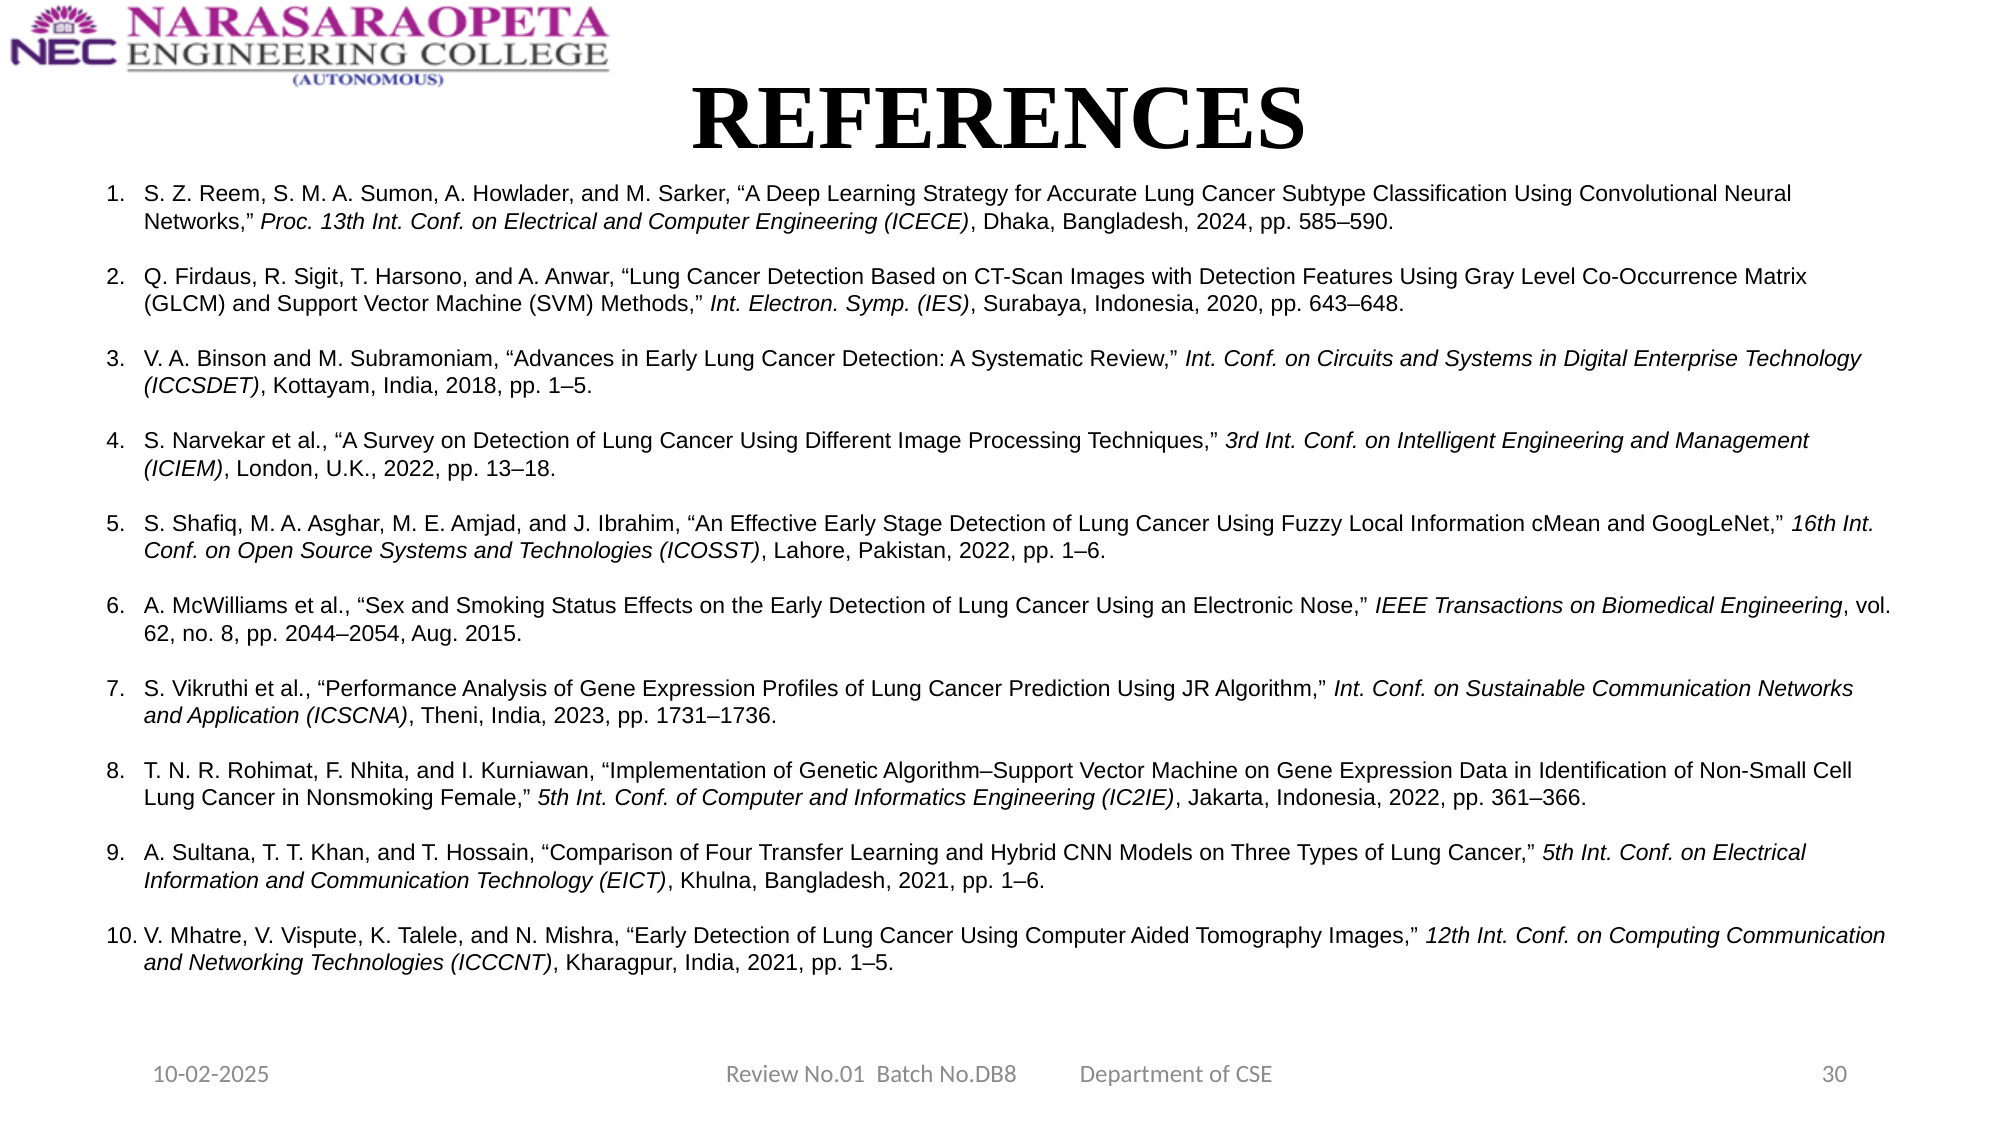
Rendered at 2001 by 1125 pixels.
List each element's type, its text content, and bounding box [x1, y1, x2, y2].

picture [0, 0, 1280, 719]
slide_number 30 [1412, 1042, 1863, 1103]
list S. Z. Reem, S. M. A. Sumon, A. Howlader, and M. Sarker, “A Deep Learning Strategy for Accurate Lung Cancer Subtype Classification Using Convolutional Neural Networks,” Proc. 13th Int. Conf. on Electrical and Computer Engineering (ICECE), Dhaka, Bangladesh, 2024, pp. 585–590. Q. Firdaus, R. Sigit, T. Harsono, and A. Anwar, “Lung Cancer Detection Based on CT-Scan Images with Detection Features Using Gray Level Co-Occurrence Matrix (GLCM) and Support Vector Machine (SVM) Methods,” Int. Electron. Symp. (IES), Surabaya, Indonesia, 2020, pp. 643–648. V. A. Binson and M. Subramoniam, “Advances in Early Lung Cancer Detection: A Systematic Review,” Int. Conf. on Circuits and Systems in Digital Enterprise Technology (ICCSDET), Kottayam, India, 2018, pp. 1–5. S. Narvekar et al., “A Survey on Detection of Lung Cancer Using Different Image Processing Techniques,” 3rd Int. Conf. on Intelligent Engineering and Management (ICIEM), London, U.K., 2022, pp. 13–18. S. Shafiq, M. A. Asghar, M. E. Amjad, and J. Ibrahim, “An Effective Early Stage Detection of Lung Cancer Using Fuzzy Local Information cMean and GoogLeNet,” 16th Int. Conf. on Open Source Systems and Technologies (ICOSST), Lahore, Pakistan, 2022, pp. 1–6. A. McWilliams et al., “Sex and Smoking Status Effects on the Early Detection of Lung Cancer Using an Electronic Nose,” IEEE Transactions on Biomedical Engineering, vol. 62, no. 8, pp. 2044–2054, Aug. 2015. S. Vikruthi et al., “Performance Analysis of Gene Expression Profiles of Lung Cancer Prediction Using JR Algorithm,” Int. Conf. on Sustainable Communication Networks and Application (ICSCNA), Theni, India, 2023, pp. 1731–1736. T. N. R. Rohimat, F. Nhita, and I. Kurniawan, “Implementation of Genetic Algorithm–Support Vector Machine on Gene Expression Data in Identification of Non-Small Cell Lung Cancer in Nonsmoking Female,” 5th Int. Conf. of Computer and Informatics Engineering (IC2IE), Jakarta, Indonesia, 2022, pp. 361–366. A. Sultana, T. T. Khan, and T. Hossain, “Comparison of Four Transfer Learning and Hybrid CNN Models on Three Types of Lung Cancer,” 5th Int. Conf. on Electrical Information and Communication Technology (EICT), Khulna, Bangladesh, 2021, pp. 1–6. V. Mhatre, V. Vispute, K. Talele, and N. Mishra, “Early Detection of Lung Cancer Using Computer Aided Tomography Images,” 12th Int. Conf. on Computing Communication and Networking Technologies (ICCCNT), Kharagpur, India, 2021, pp. 1–5. [91, 171, 1909, 983]
footer Review No.01 Batch No.DB8 Department of CSE [662, 1042, 1338, 1103]
title REFERENCES [137, 59, 1863, 171]
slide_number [137, 1042, 588, 1103]
